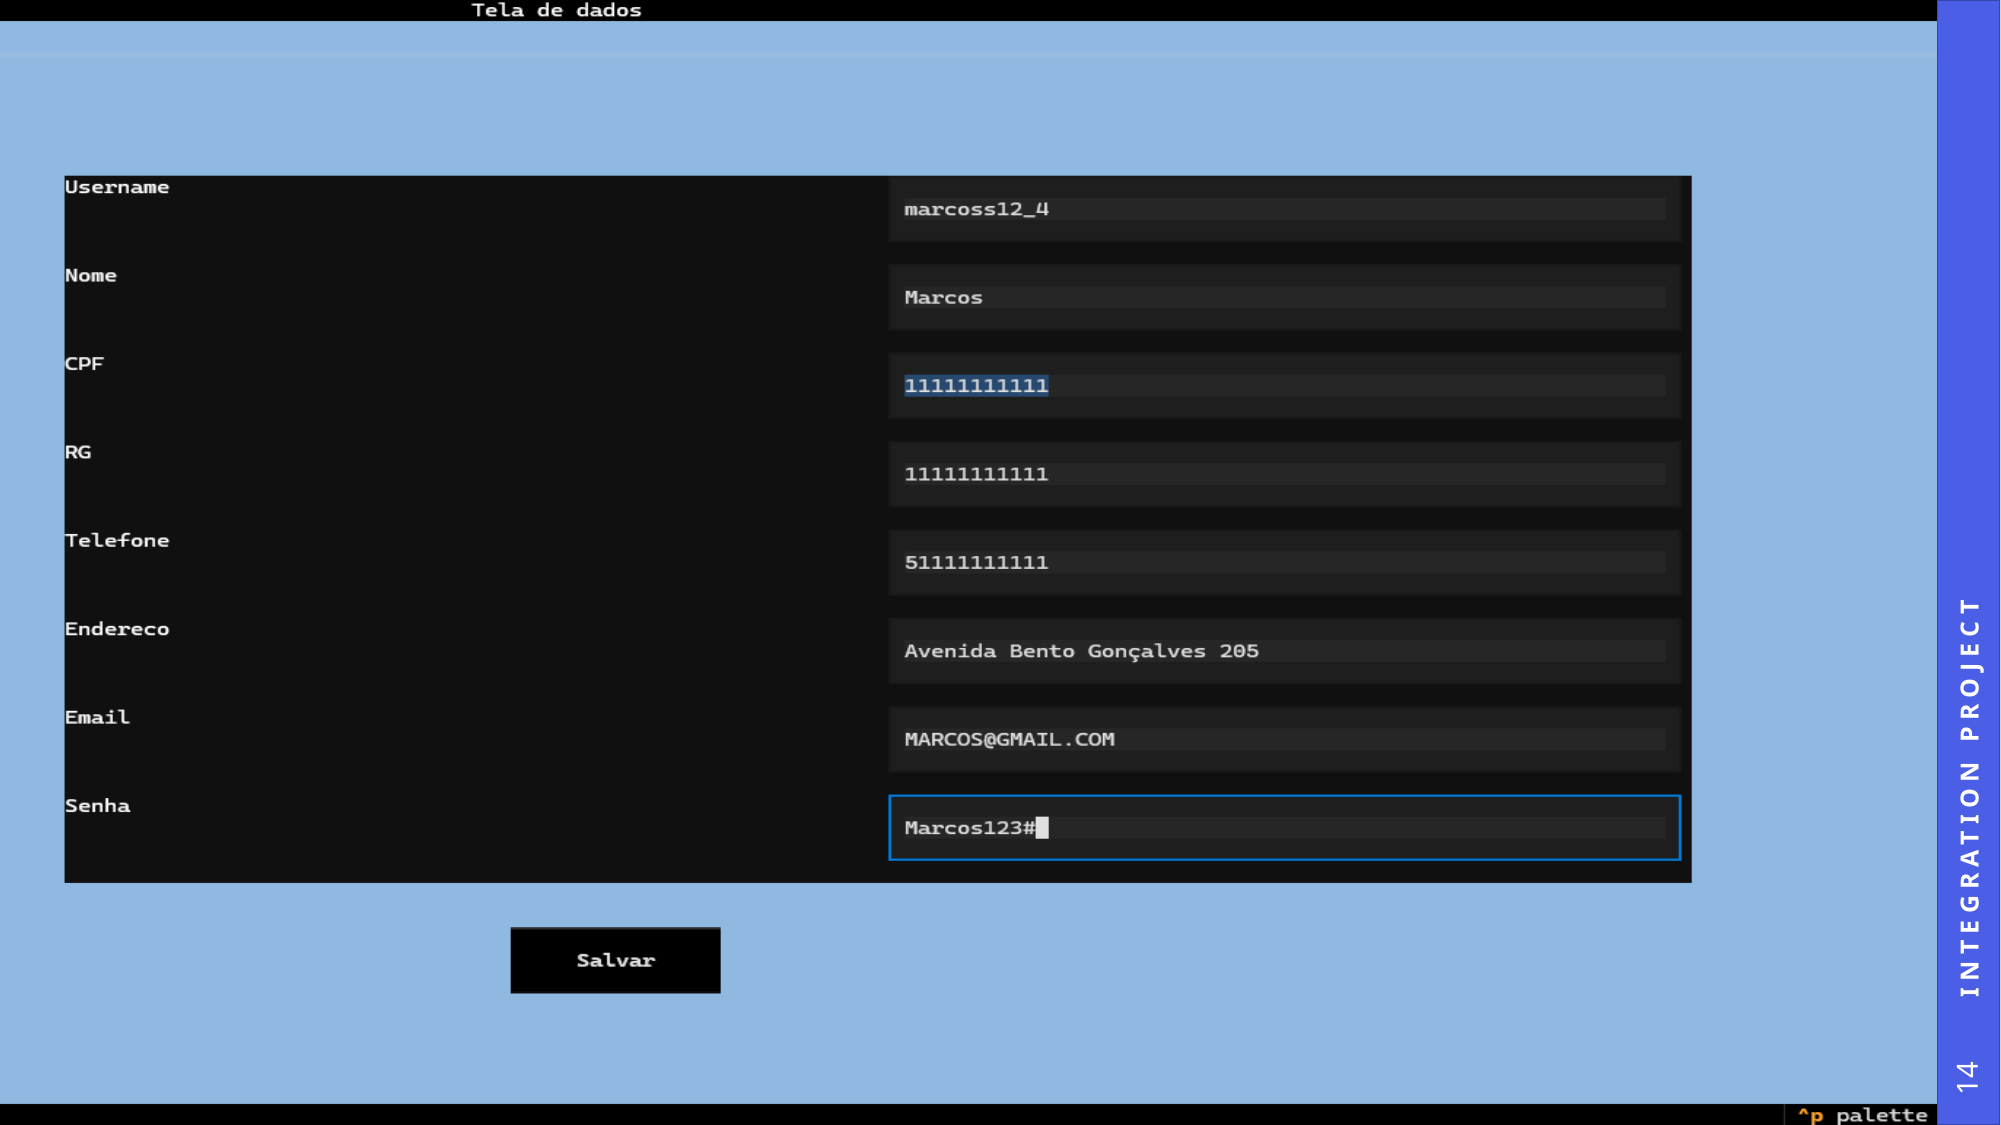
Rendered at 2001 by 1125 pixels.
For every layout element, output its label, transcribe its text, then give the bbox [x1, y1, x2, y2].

footer Integration Project [1937, 0, 2000, 1032]
slide_number 14 [1937, 1032, 2000, 1125]
picture [0, 0, 1937, 1125]
